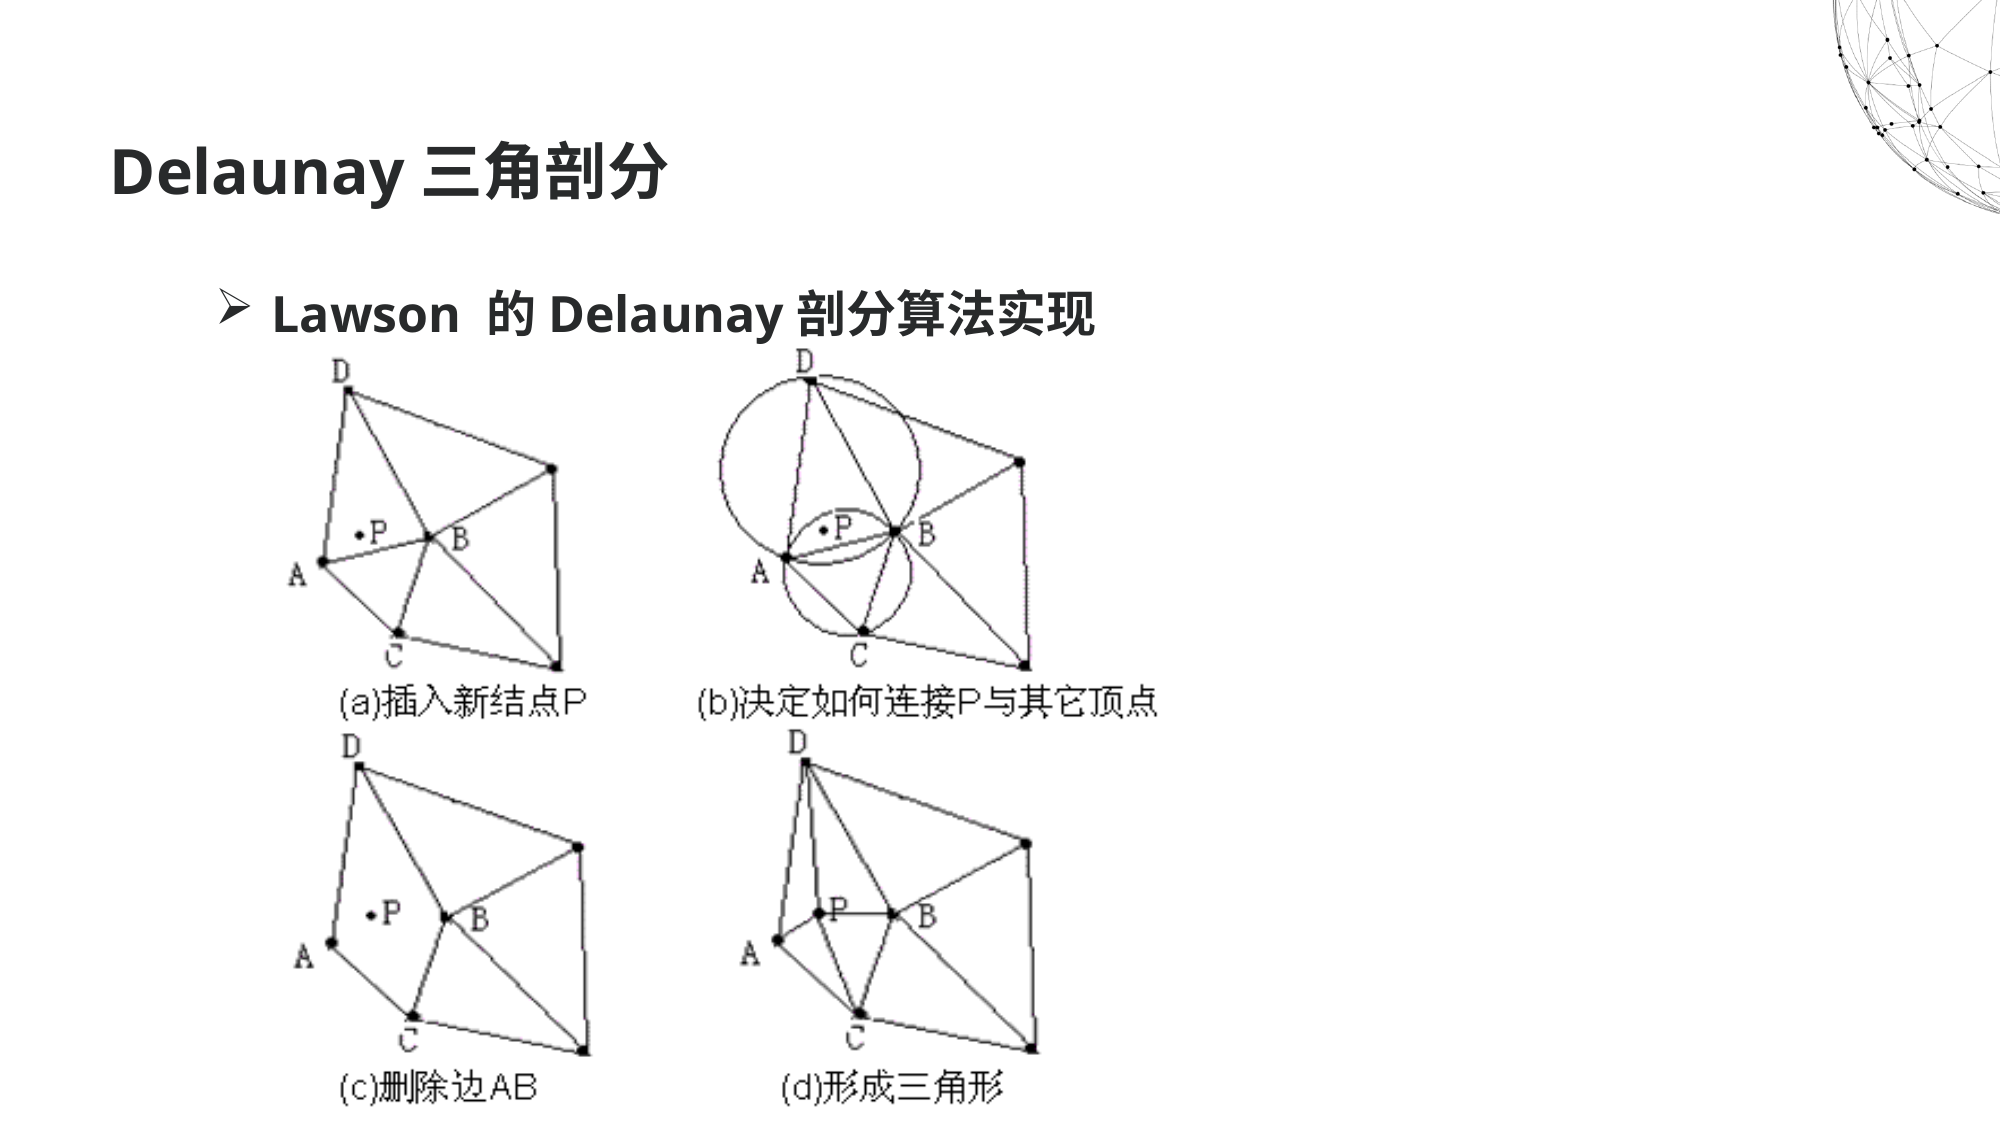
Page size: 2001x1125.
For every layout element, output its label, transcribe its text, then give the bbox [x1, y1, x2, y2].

list Lawson 的Delaunay剖分算法实现 [138, 295, 1771, 1019]
picture [711, 0, 2000, 725]
text_box Delaunay三角剖分 [102, 54, 1807, 295]
picture [208, 347, 1190, 1125]
